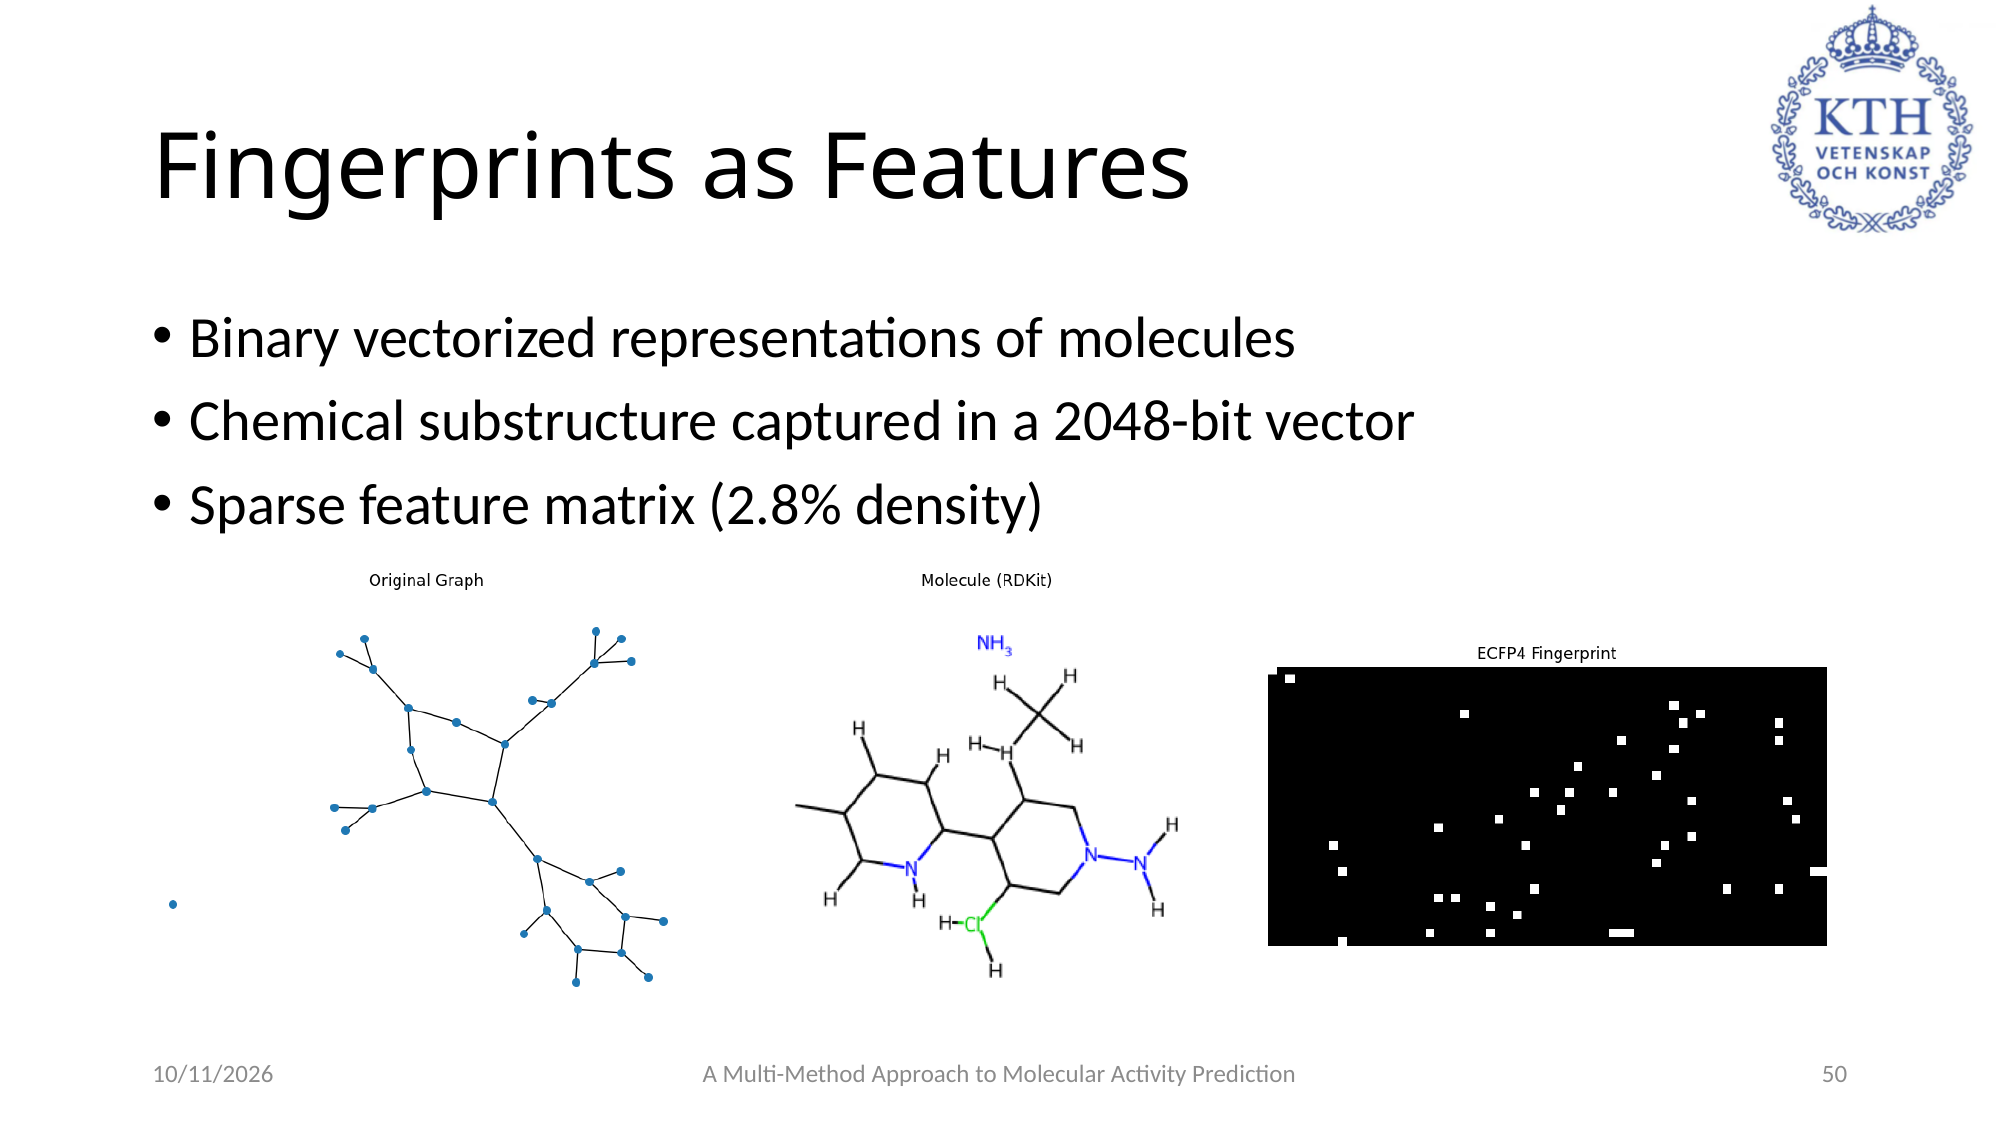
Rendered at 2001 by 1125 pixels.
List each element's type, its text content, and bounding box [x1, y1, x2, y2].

title Fingerprints as Features [137, 59, 1863, 278]
slide_number 50 [1412, 1042, 1863, 1103]
list Binary vectorized representations of molecules Chemical substructure captured in a 2048-bit vector Sparse feature matrix (2.8% density) [137, 299, 1797, 563]
footer A Multi-Method Approach to Molecular Activity Prediction [662, 1042, 1338, 1103]
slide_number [137, 1042, 588, 1103]
picture [137, 563, 1835, 1028]
picture [1734, 0, 2000, 255]
